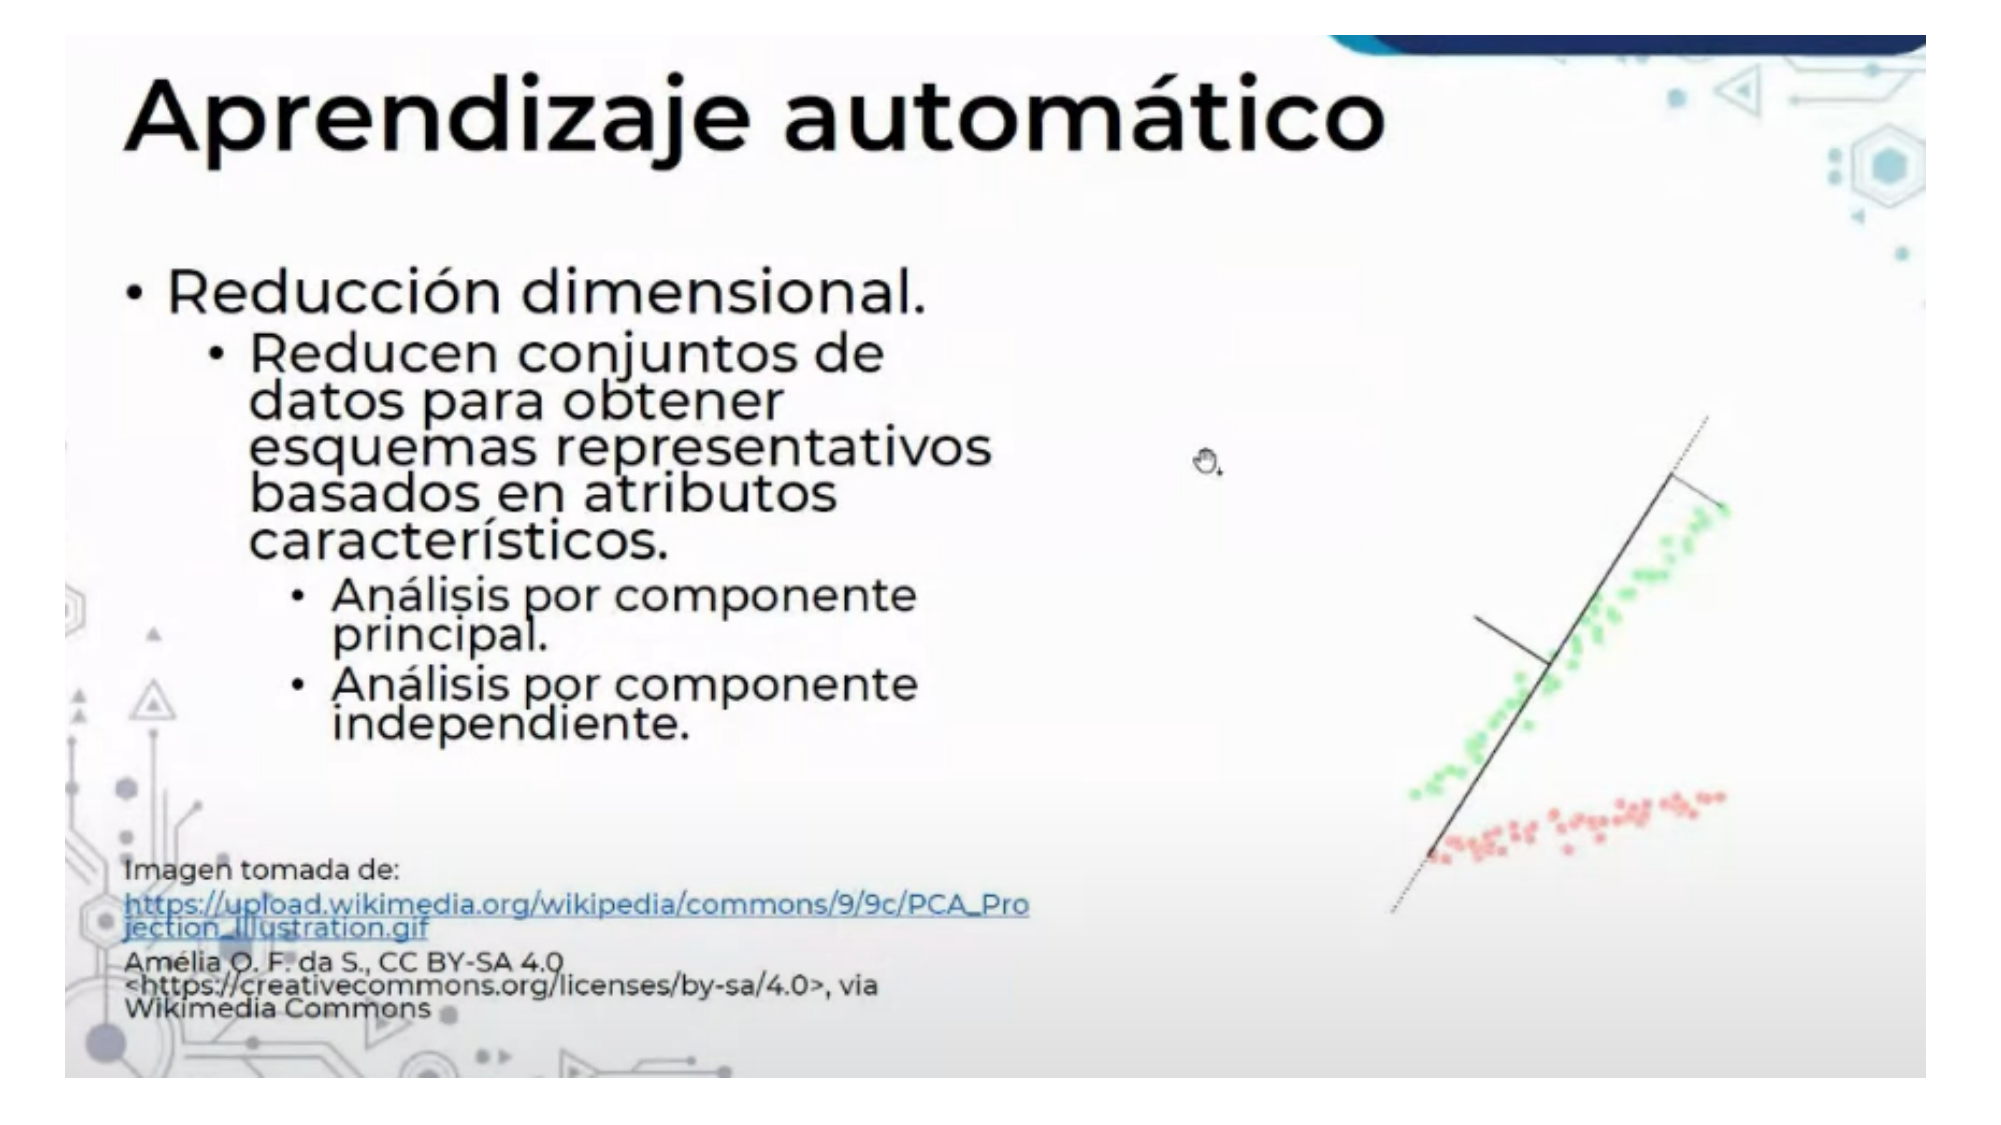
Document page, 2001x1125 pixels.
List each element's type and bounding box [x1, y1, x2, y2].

picture [64, 35, 1927, 1079]
